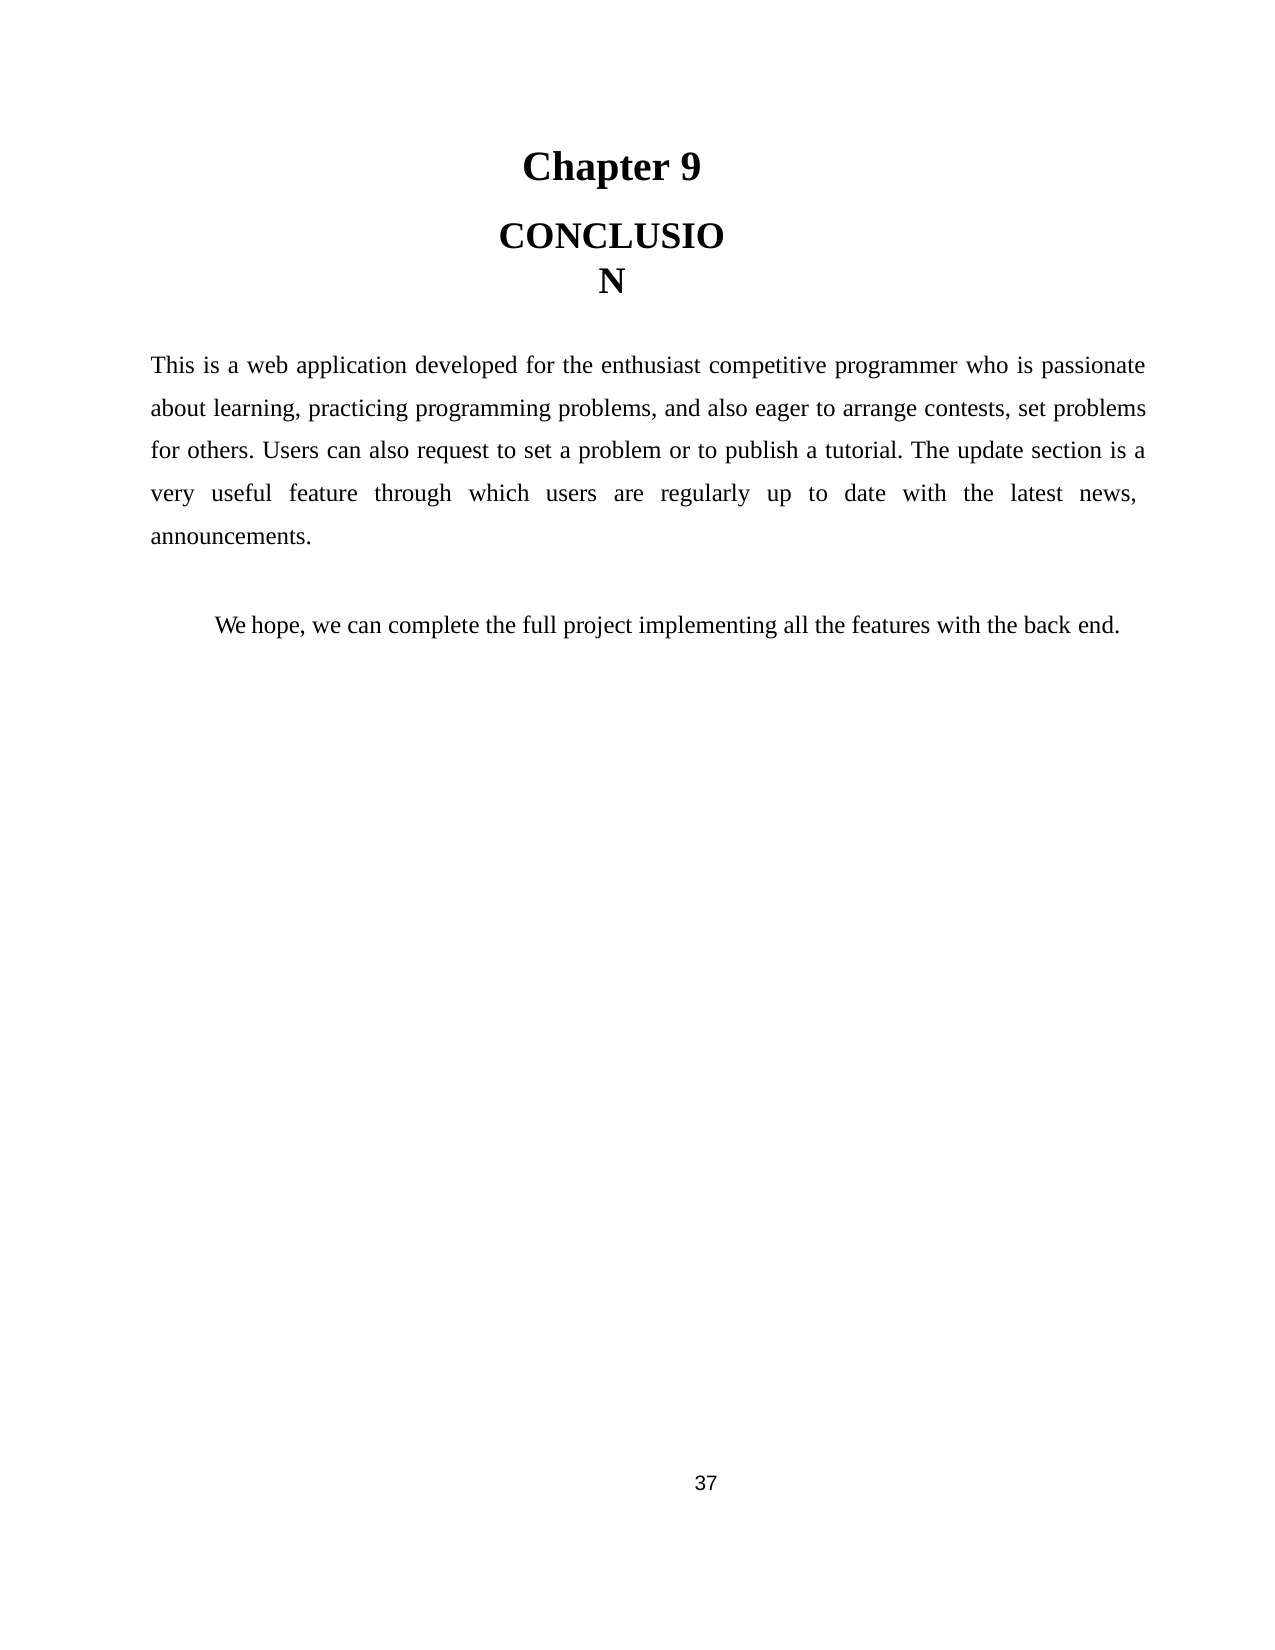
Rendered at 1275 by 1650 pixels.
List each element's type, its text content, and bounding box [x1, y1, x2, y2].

text_box Chapter 9 CONCLUSION [486, 112, 745, 301]
slide_number 37 [688, 1459, 725, 1650]
text_box This is a web application developed for the enthusiast competitive programmer who is passionate about learning, practicing programming problems, and also eager to arrange contests, set problems for others. Users can also request to set a problem or to publish a tutorial. The update section is a very useful feature through which users are regularly up to date with the latest news, announcements. We hope, we can complete the full project implementing all the features with the back end. [148, 333, 1156, 639]
